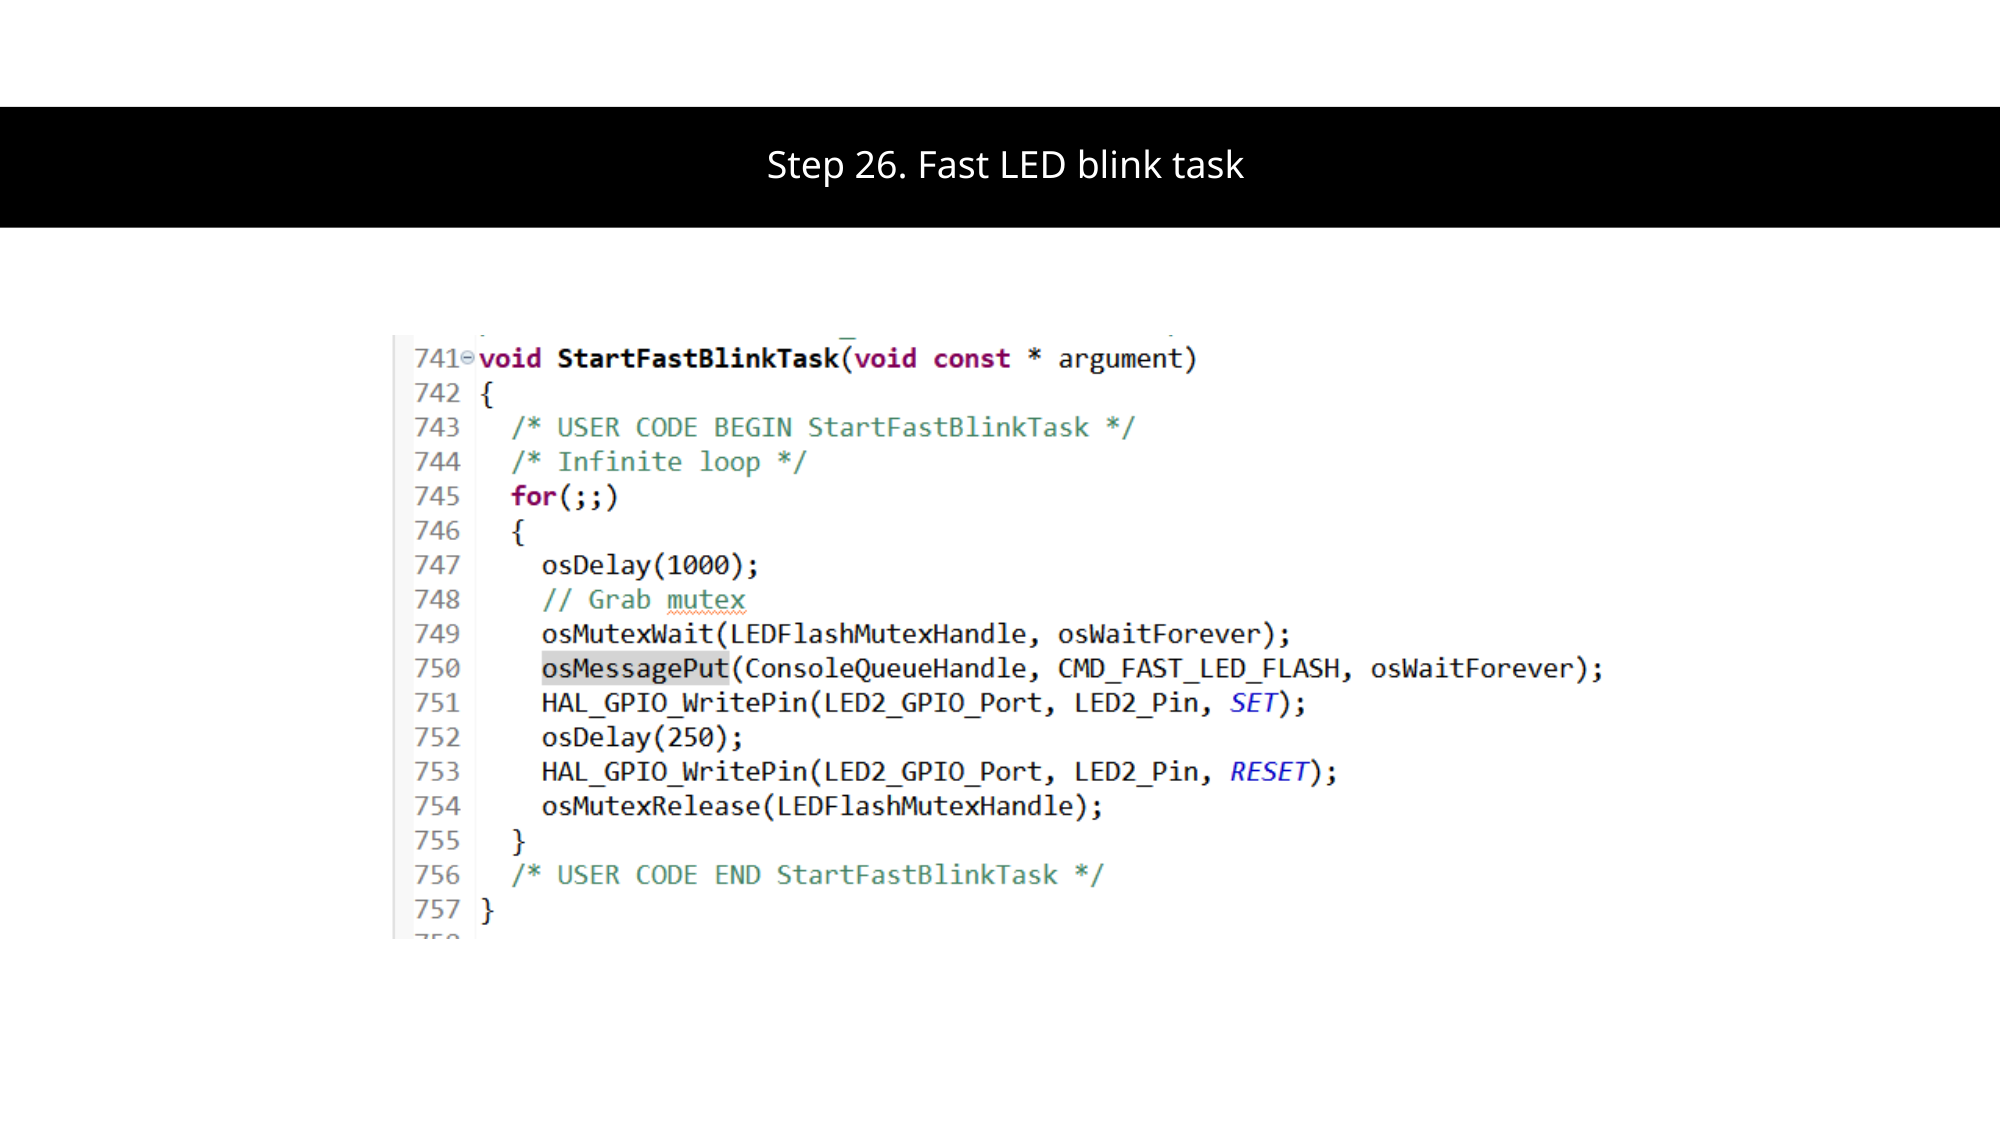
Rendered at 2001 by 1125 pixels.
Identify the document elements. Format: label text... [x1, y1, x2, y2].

picture [392, 335, 1659, 939]
text_box [0, 106, 2000, 229]
title Step 26. Fast LED blink task [91, 105, 1931, 228]
